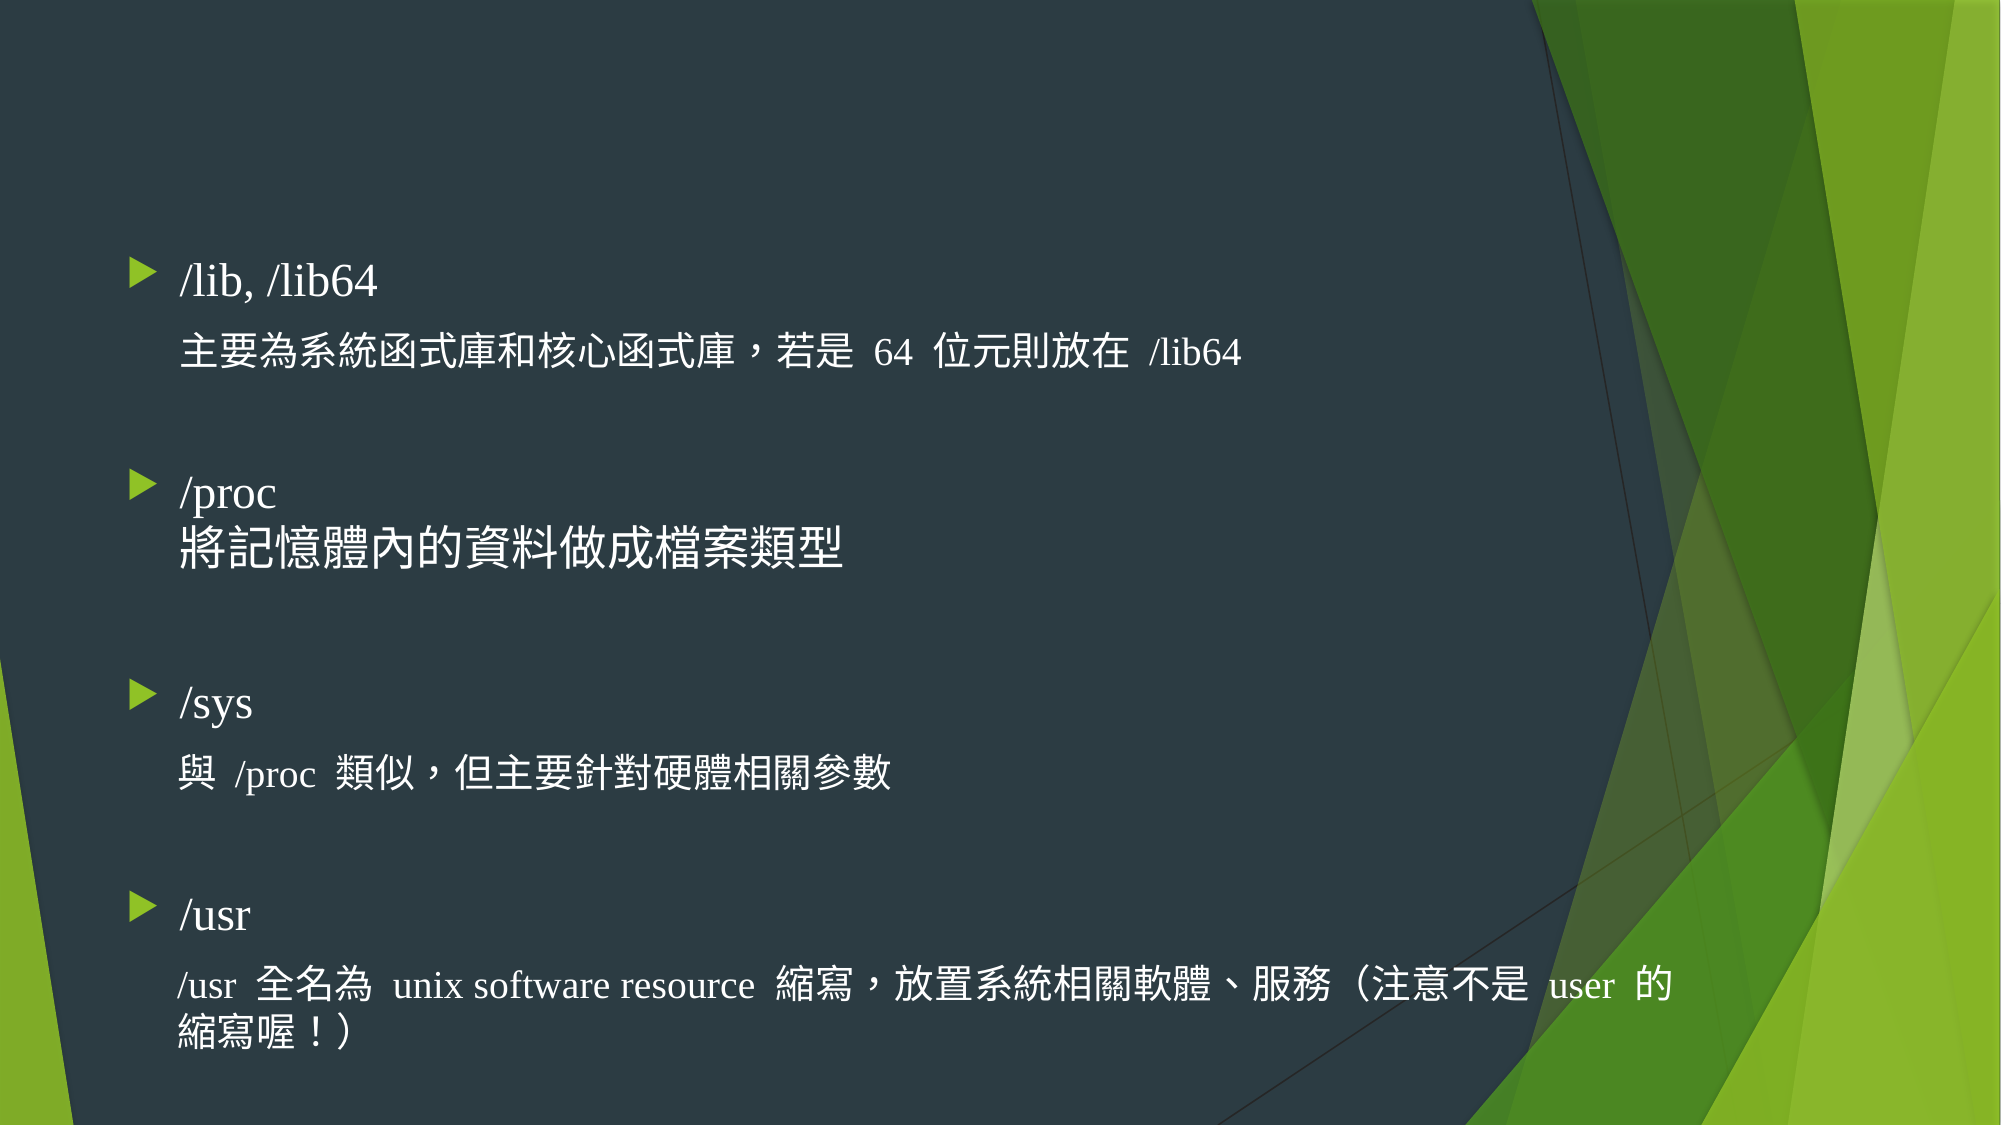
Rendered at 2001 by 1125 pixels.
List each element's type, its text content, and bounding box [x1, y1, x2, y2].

list /lib, /lib64 主要為系統函式庫和核心函式庫，若是 64 位元則放在 /lib64 /proc 將記憶體內的資料做成檔案類型 /sys 與 /proc 類似，但主要針對硬體相關參數 /usr /usr 全名為 unix software resource 縮寫，放置系統相關軟體、服務（注意不是 user 的縮寫喔！） [111, 241, 1725, 1065]
